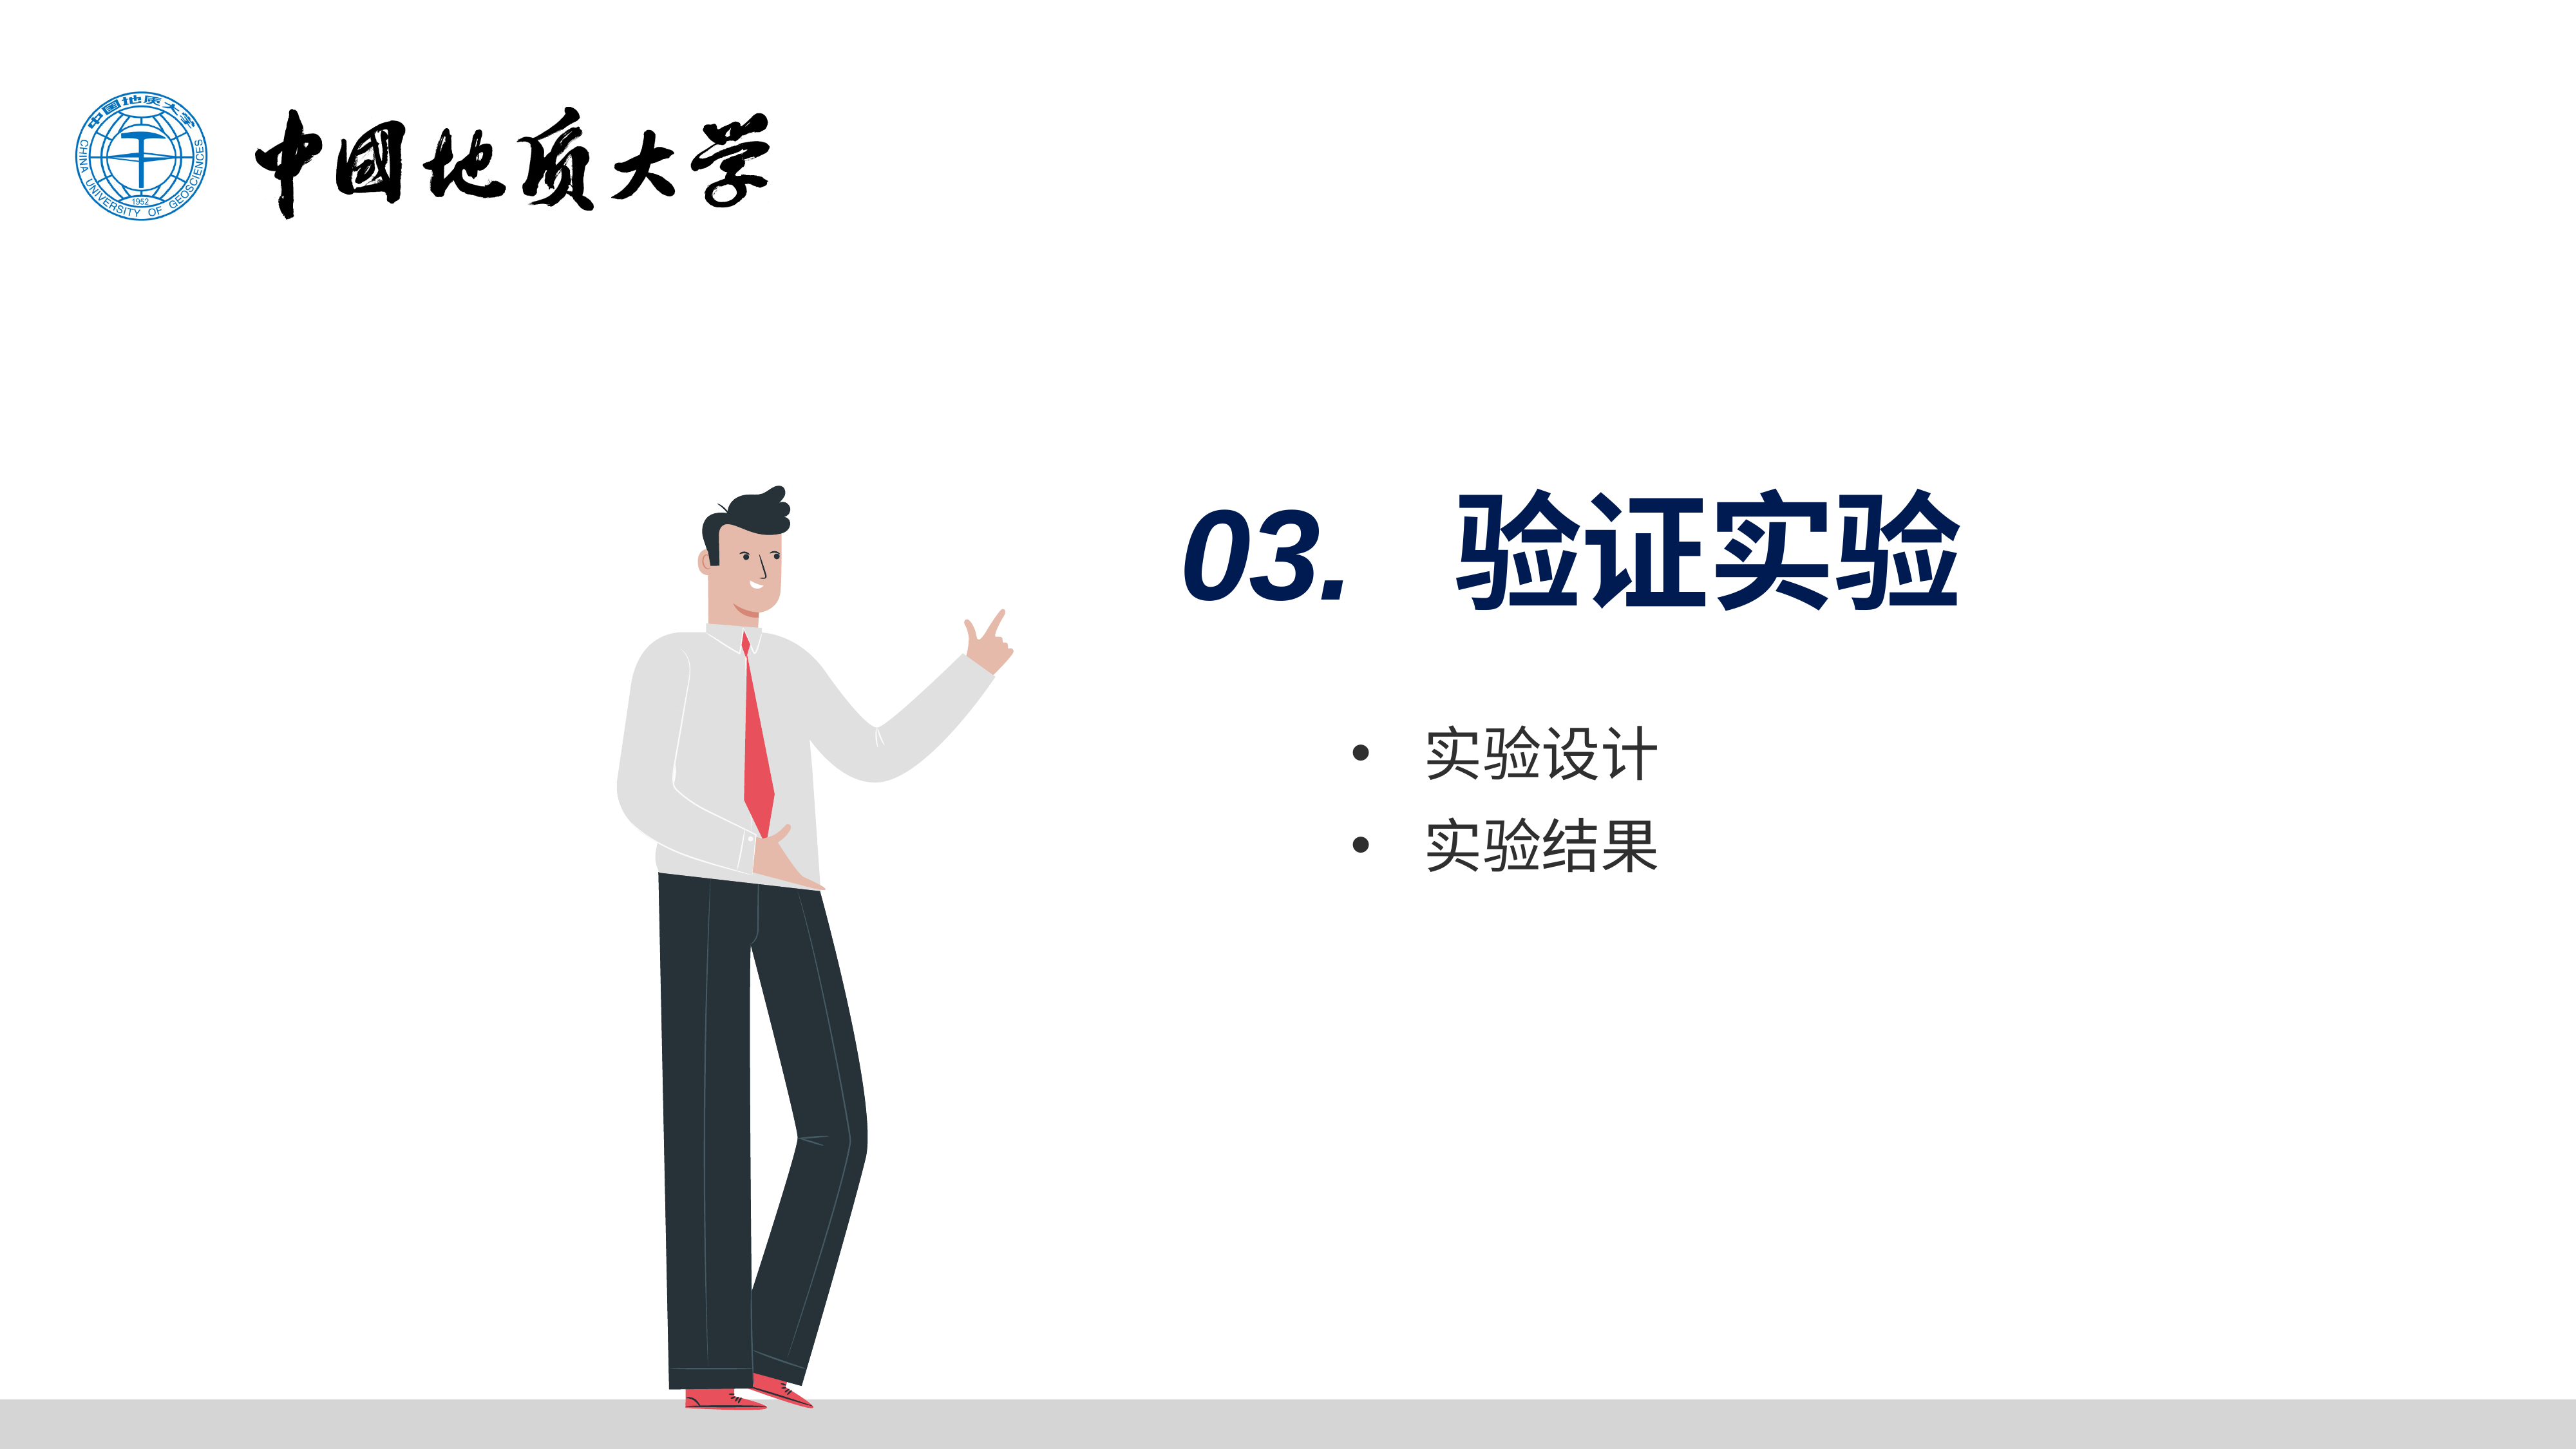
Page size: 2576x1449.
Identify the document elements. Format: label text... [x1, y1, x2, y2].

picture [72, 88, 211, 223]
text_box 03. 验证实验 [1173, 388, 1969, 631]
picture [252, 107, 772, 223]
text_box 实验设计 实验结果 [1345, 690, 2525, 886]
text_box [607, 485, 1016, 1410]
